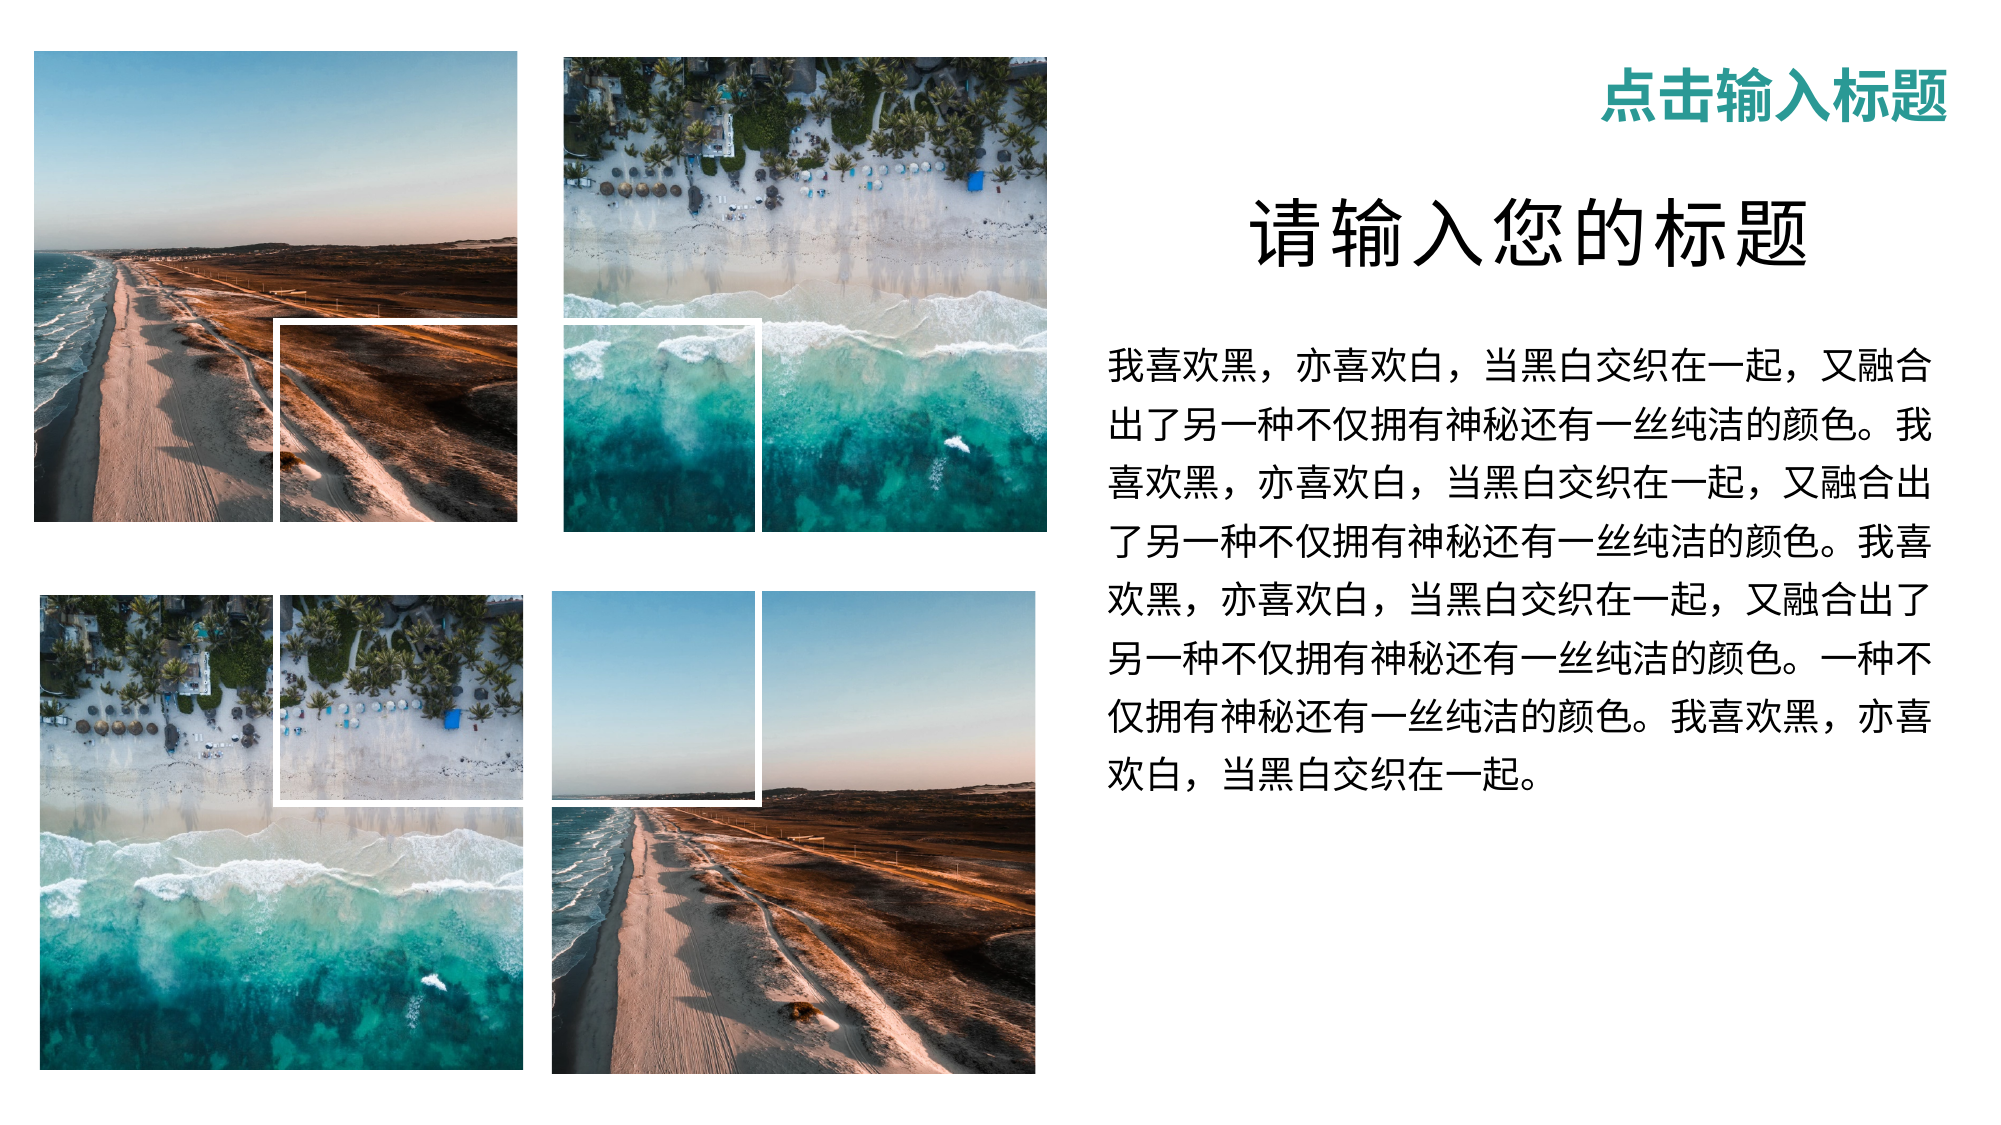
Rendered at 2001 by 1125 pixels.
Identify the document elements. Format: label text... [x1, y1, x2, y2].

text_box 我喜欢黑，亦喜欢白，当黑白交织在一起，又融合出了另一种不仅拥有神秘还有一丝纯洁的颜色。我喜欢黑，亦喜欢白，当黑白交织在一起，又融合出了另一种不仅拥有神秘还有一丝纯洁的颜色。我喜欢黑，亦喜欢白，当黑白交织在一起，又融合出了另一种不仅拥有神秘还有一丝纯洁的颜色。一种不仅拥有神秘还有一丝纯洁的颜色。我喜欢黑，亦喜欢白，当黑白交织在一起。 [1092, 321, 1966, 804]
picture [551, 591, 1036, 1074]
text_box 请输入您的标题 [1233, 178, 1826, 284]
picture [39, 595, 524, 1070]
picture [563, 57, 1047, 532]
text_box [275, 320, 760, 804]
text_box 点击输入标题 [1584, 51, 1964, 137]
picture [34, 51, 518, 522]
